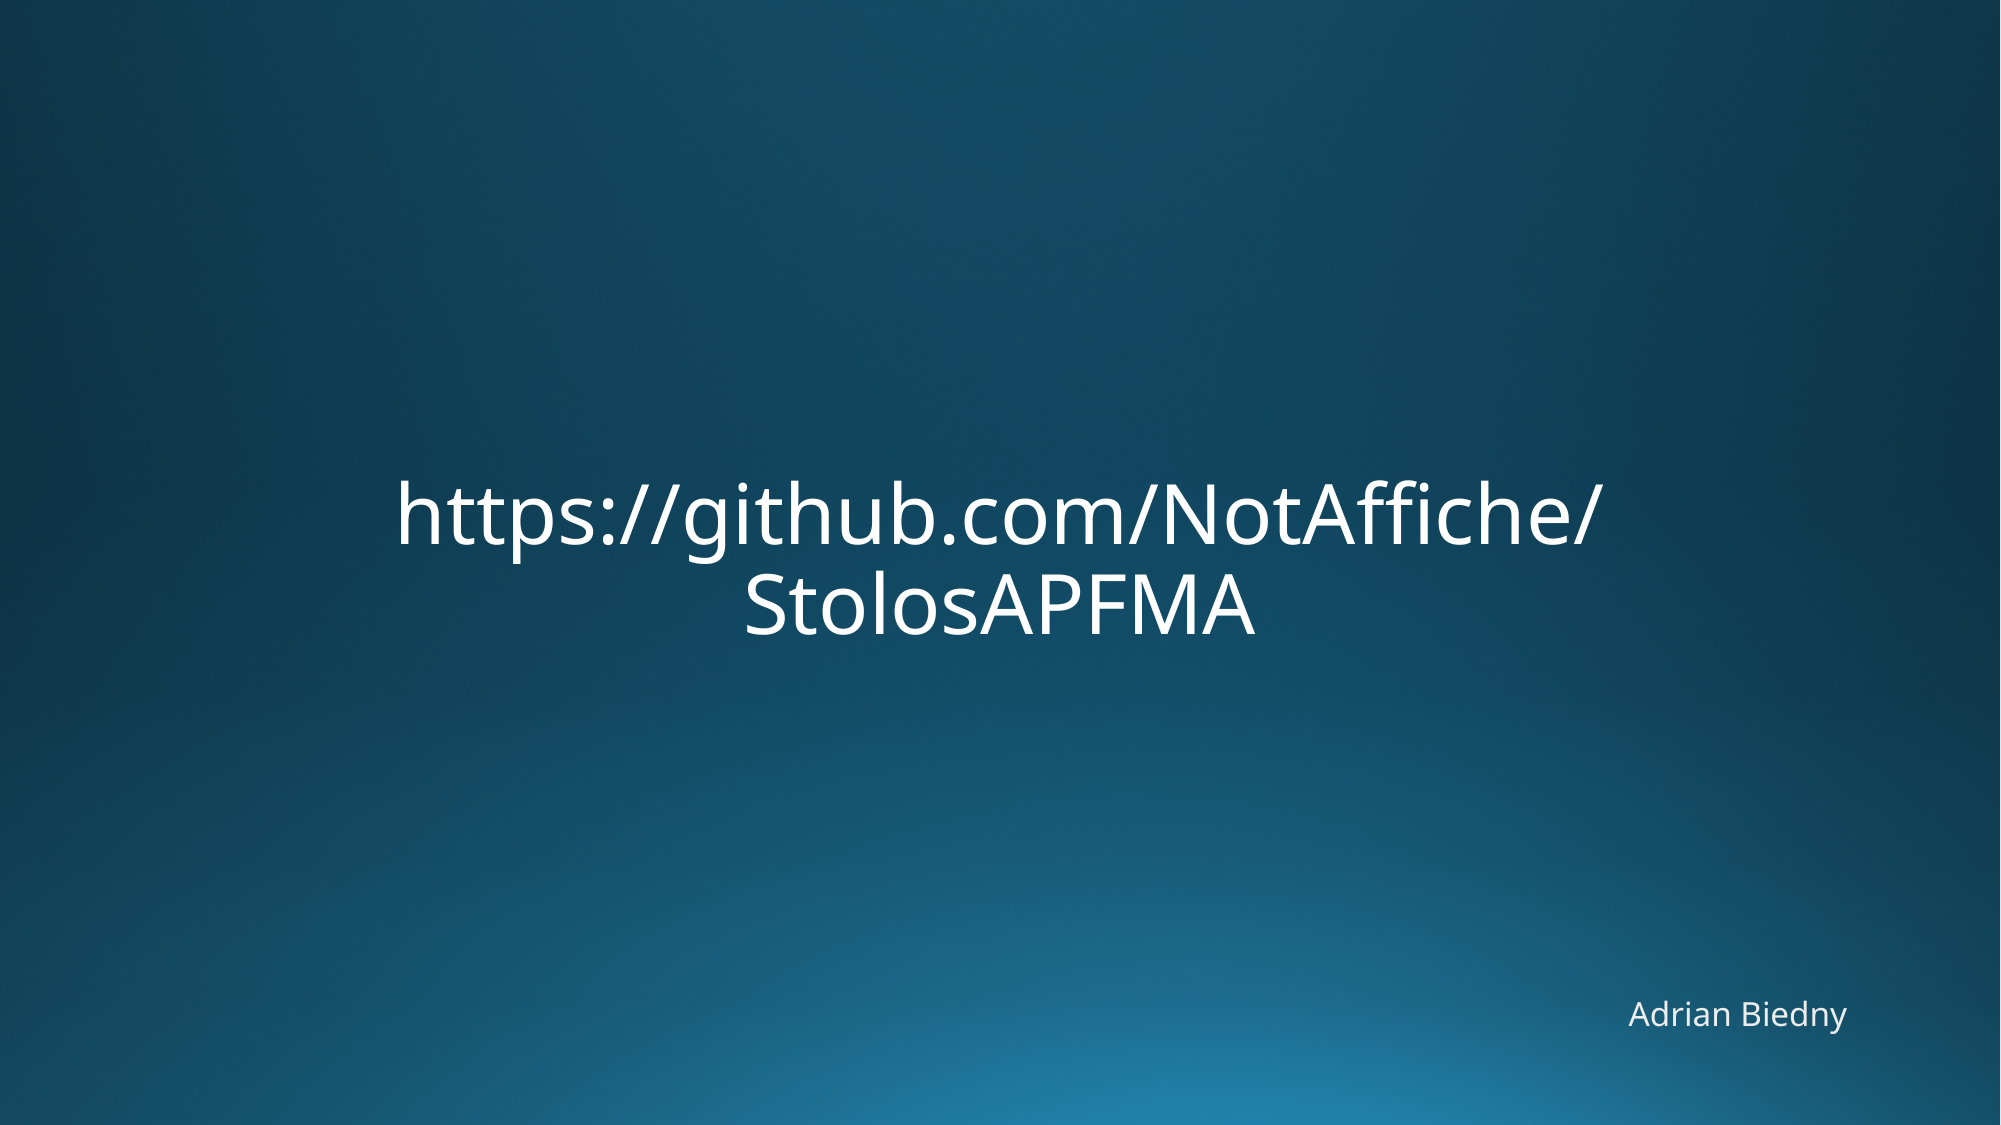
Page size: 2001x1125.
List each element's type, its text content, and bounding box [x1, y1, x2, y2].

title https://github.com/NotAffiche/StolosAPFMA [137, 453, 1863, 672]
text_box Adrian Biedny [137, 907, 1863, 1125]
picture [0, 0, 2001, 1125]
